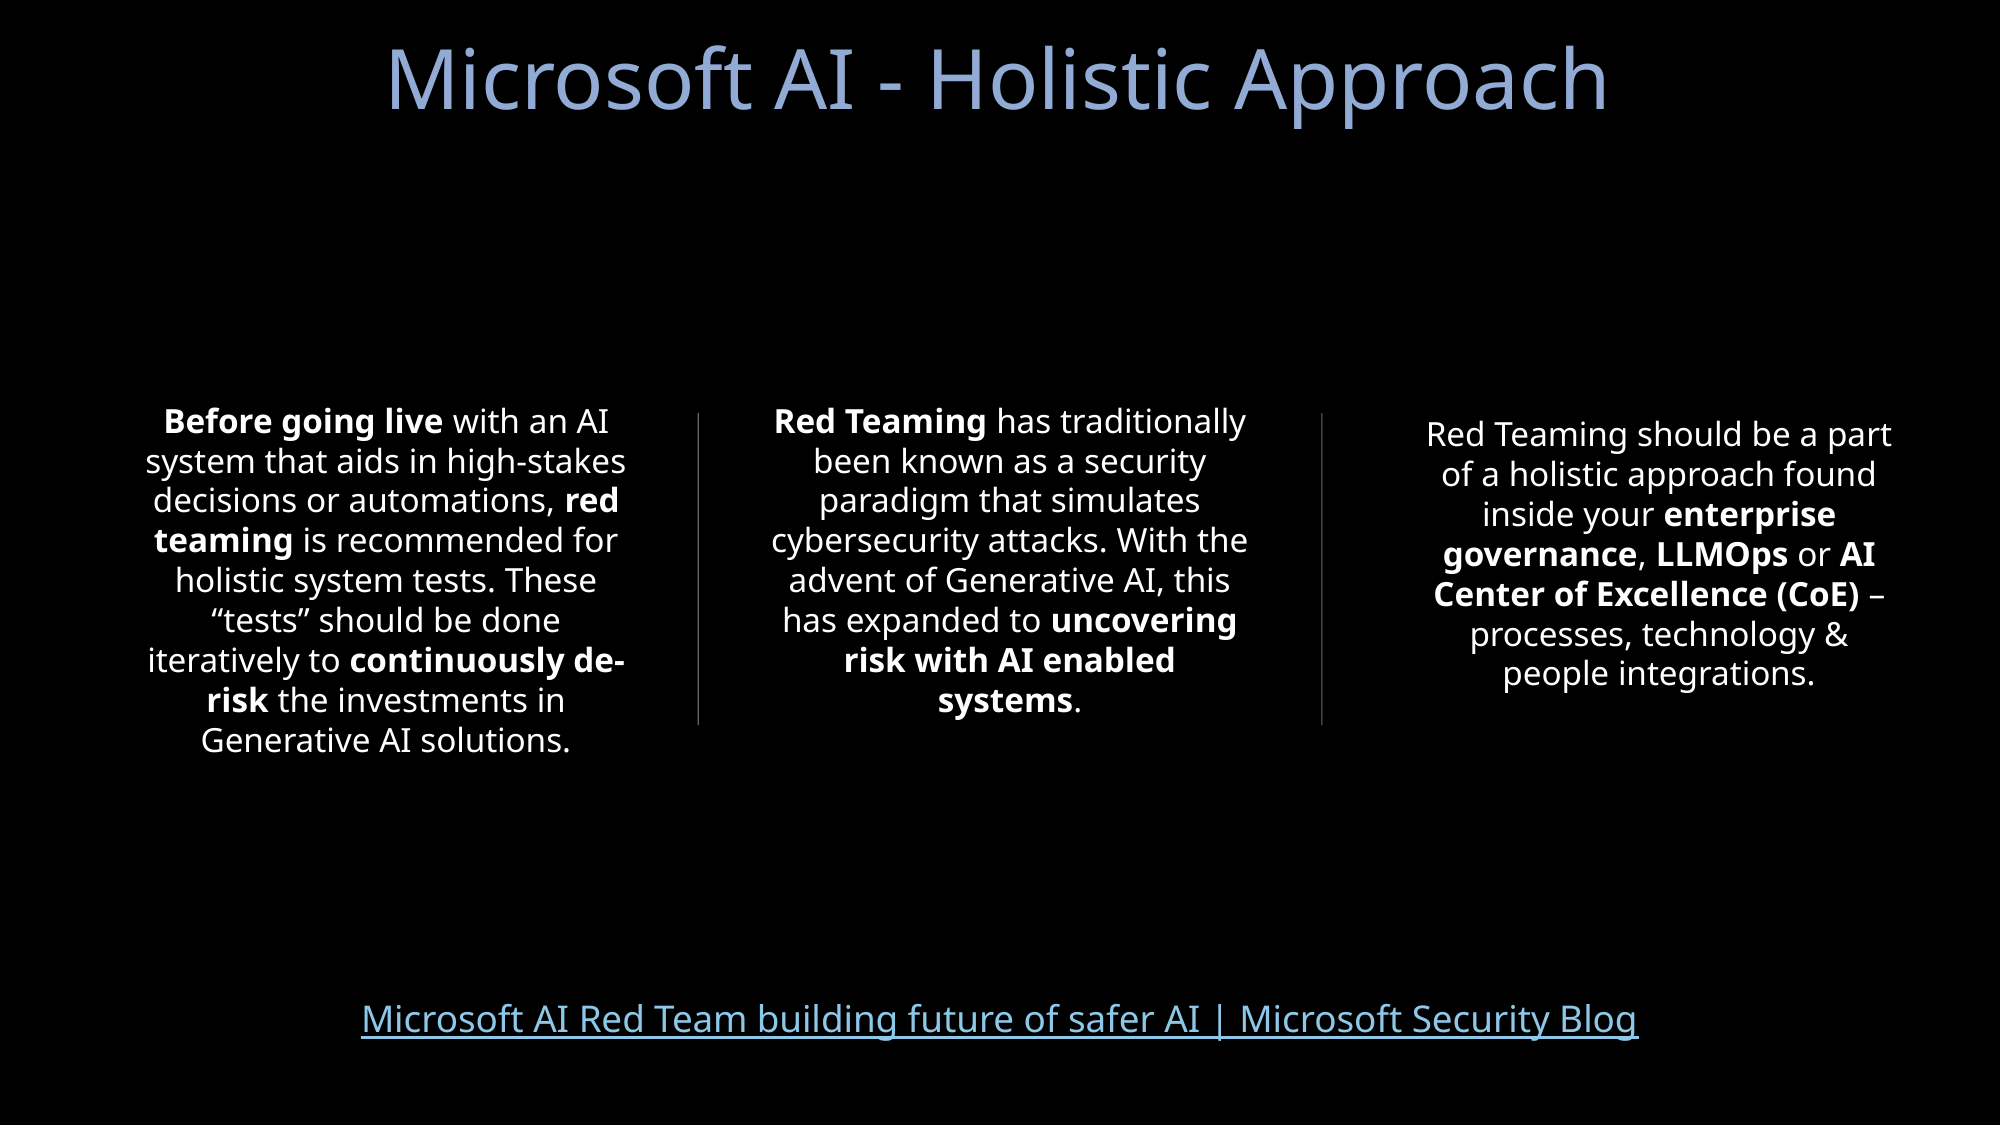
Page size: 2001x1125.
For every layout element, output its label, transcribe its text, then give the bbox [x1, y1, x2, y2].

text_box Red Teaming has traditionally been known as a security paradigm that simulates cybersecurity attacks. With the advent of Generative AI, this has expanded to uncovering risk with AI enabled systems. [767, 399, 1253, 725]
text_box [1390, 399, 1877, 725]
text_box Microsoft AI Red Team building future of safer AI | Microsoft Security Blog [11, 988, 1989, 1054]
text_box Red Teaming should be a part of a holistic approach found inside your enterprise governance, LLMOps or AI Center of Excellence (CoE) – processes, technology & people integrations. [1416, 413, 1903, 739]
text_box Microsoft AI - Holistic Approach [19, 26, 1978, 127]
text_box Before going live with an AI system that aids in high-stakes decisions or automations, red teaming is recommended for holistic system tests. These “tests” should be done iteratively to continuously de-risk the investments in Generative AI solutions. [143, 399, 630, 725]
